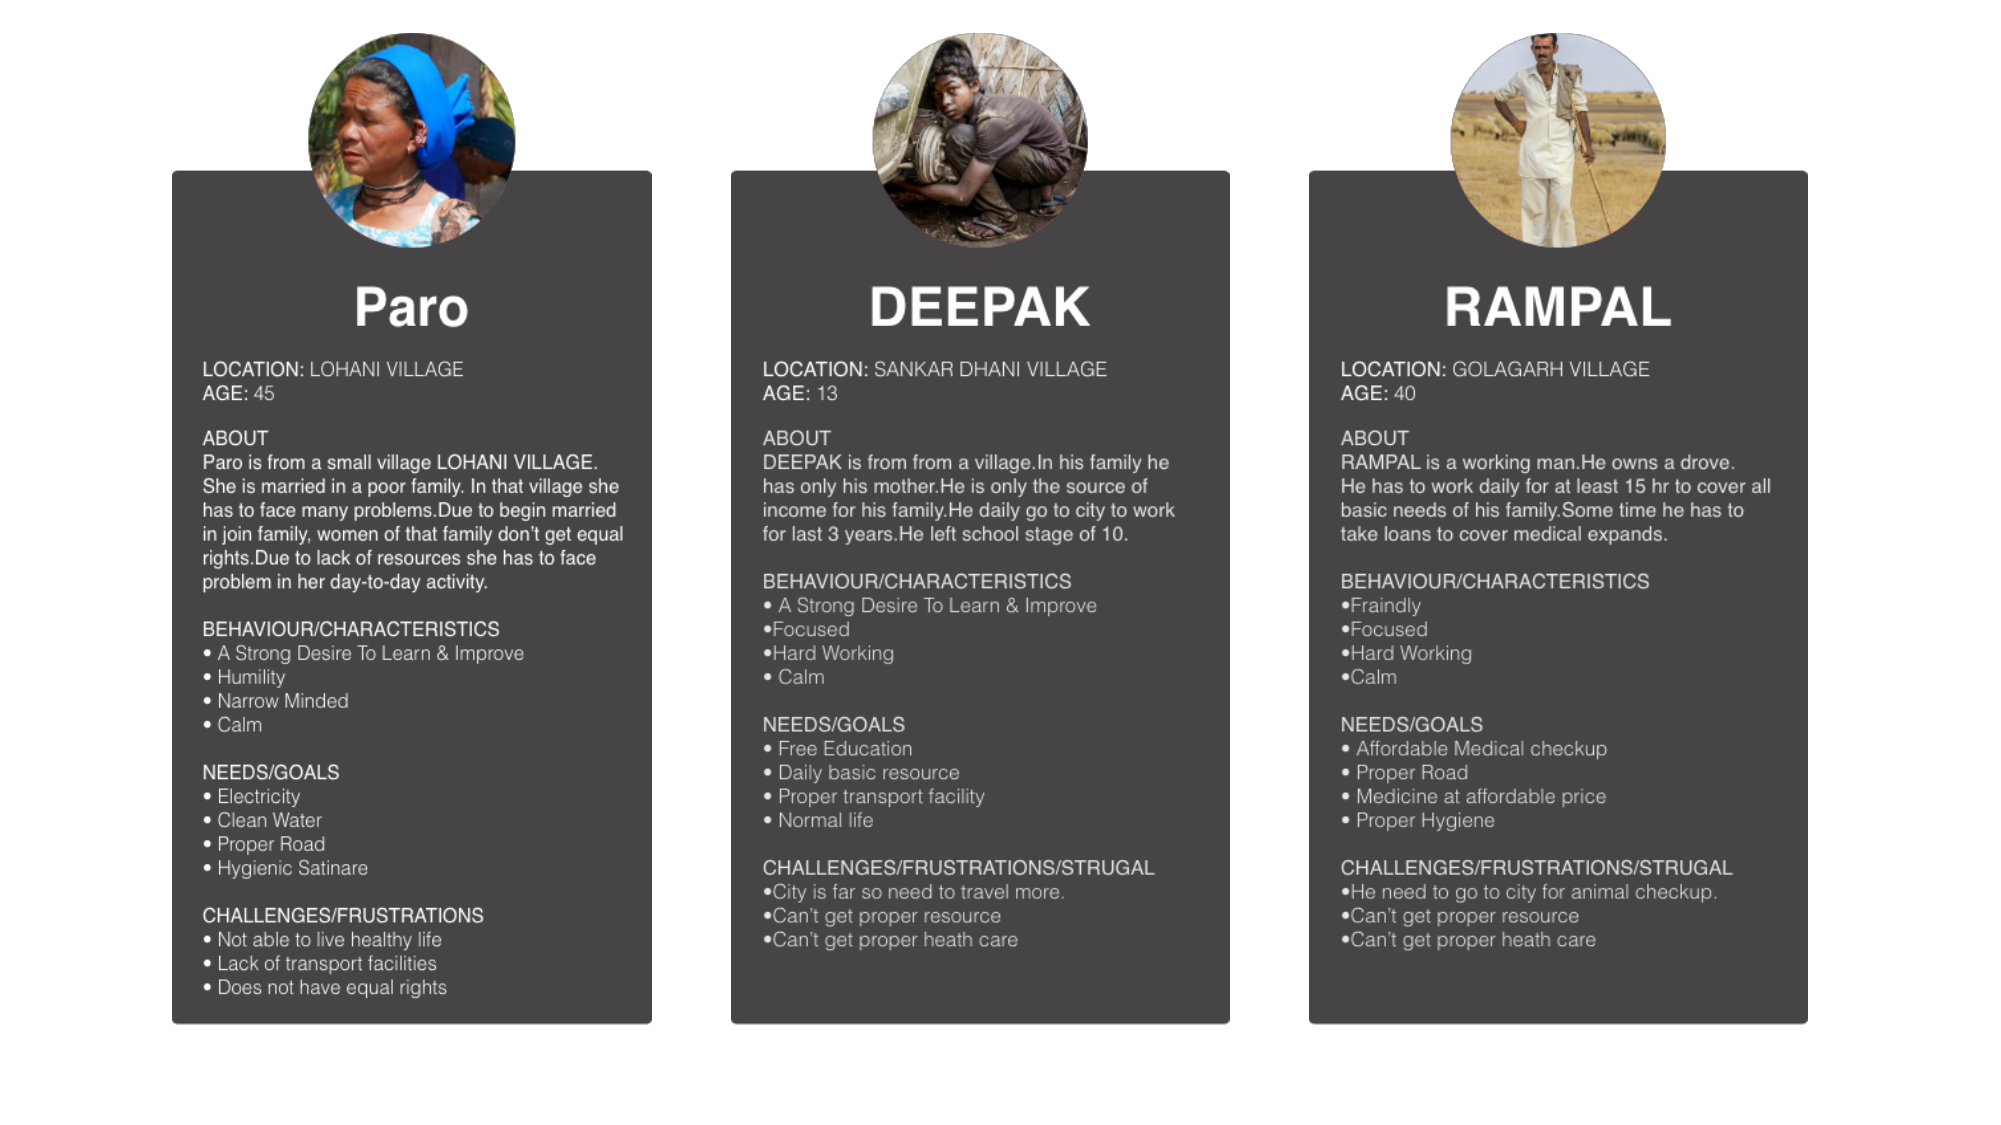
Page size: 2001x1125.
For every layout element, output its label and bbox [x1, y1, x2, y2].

picture [172, 33, 652, 1091]
picture [1309, 33, 1808, 1091]
picture [731, 33, 1230, 1091]
